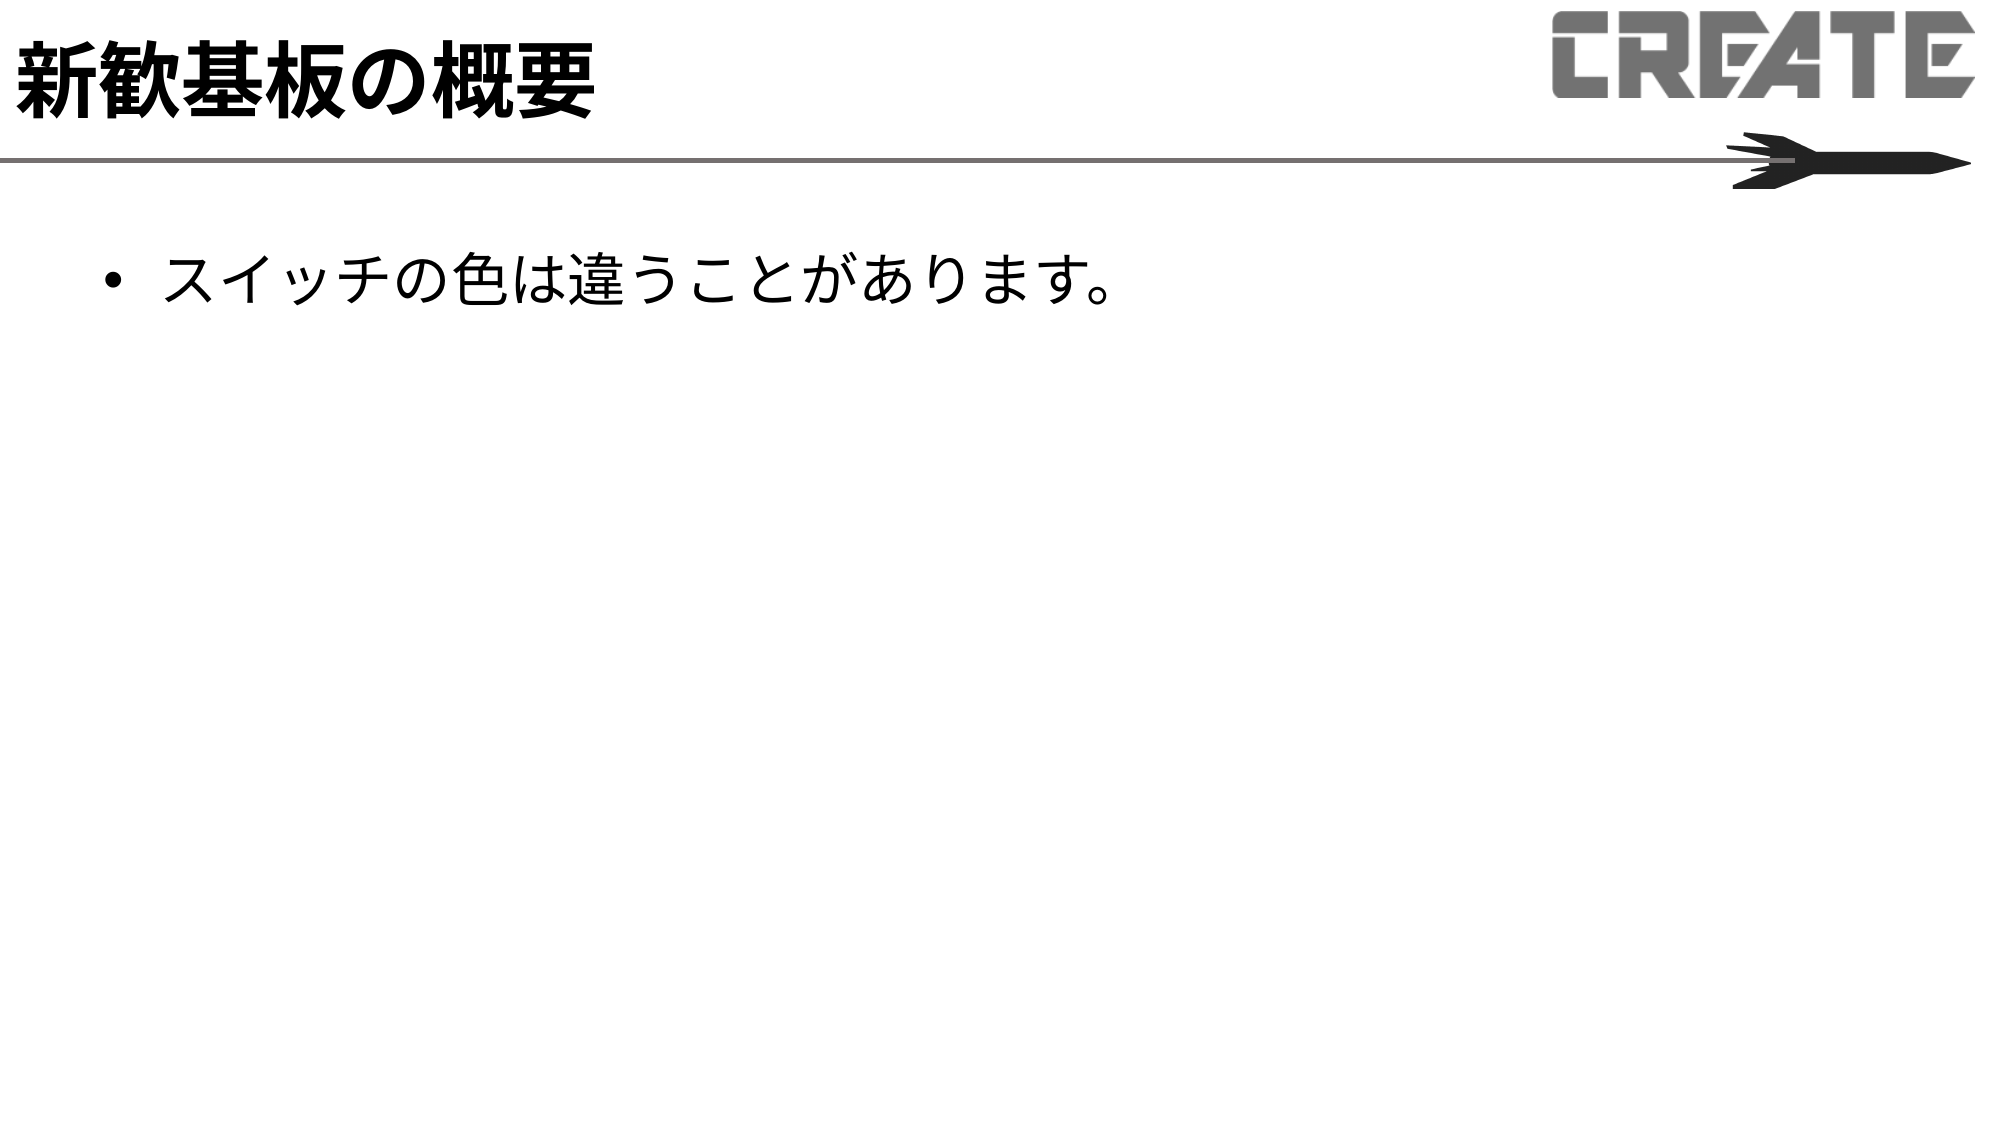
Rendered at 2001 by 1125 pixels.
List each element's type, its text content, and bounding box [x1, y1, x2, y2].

list スイッチの色は違うことがあります。 [70, 243, 1796, 958]
picture [1726, 133, 1971, 189]
picture [1552, 11, 1975, 98]
title 新歓基板の概要 [0, 0, 1521, 168]
